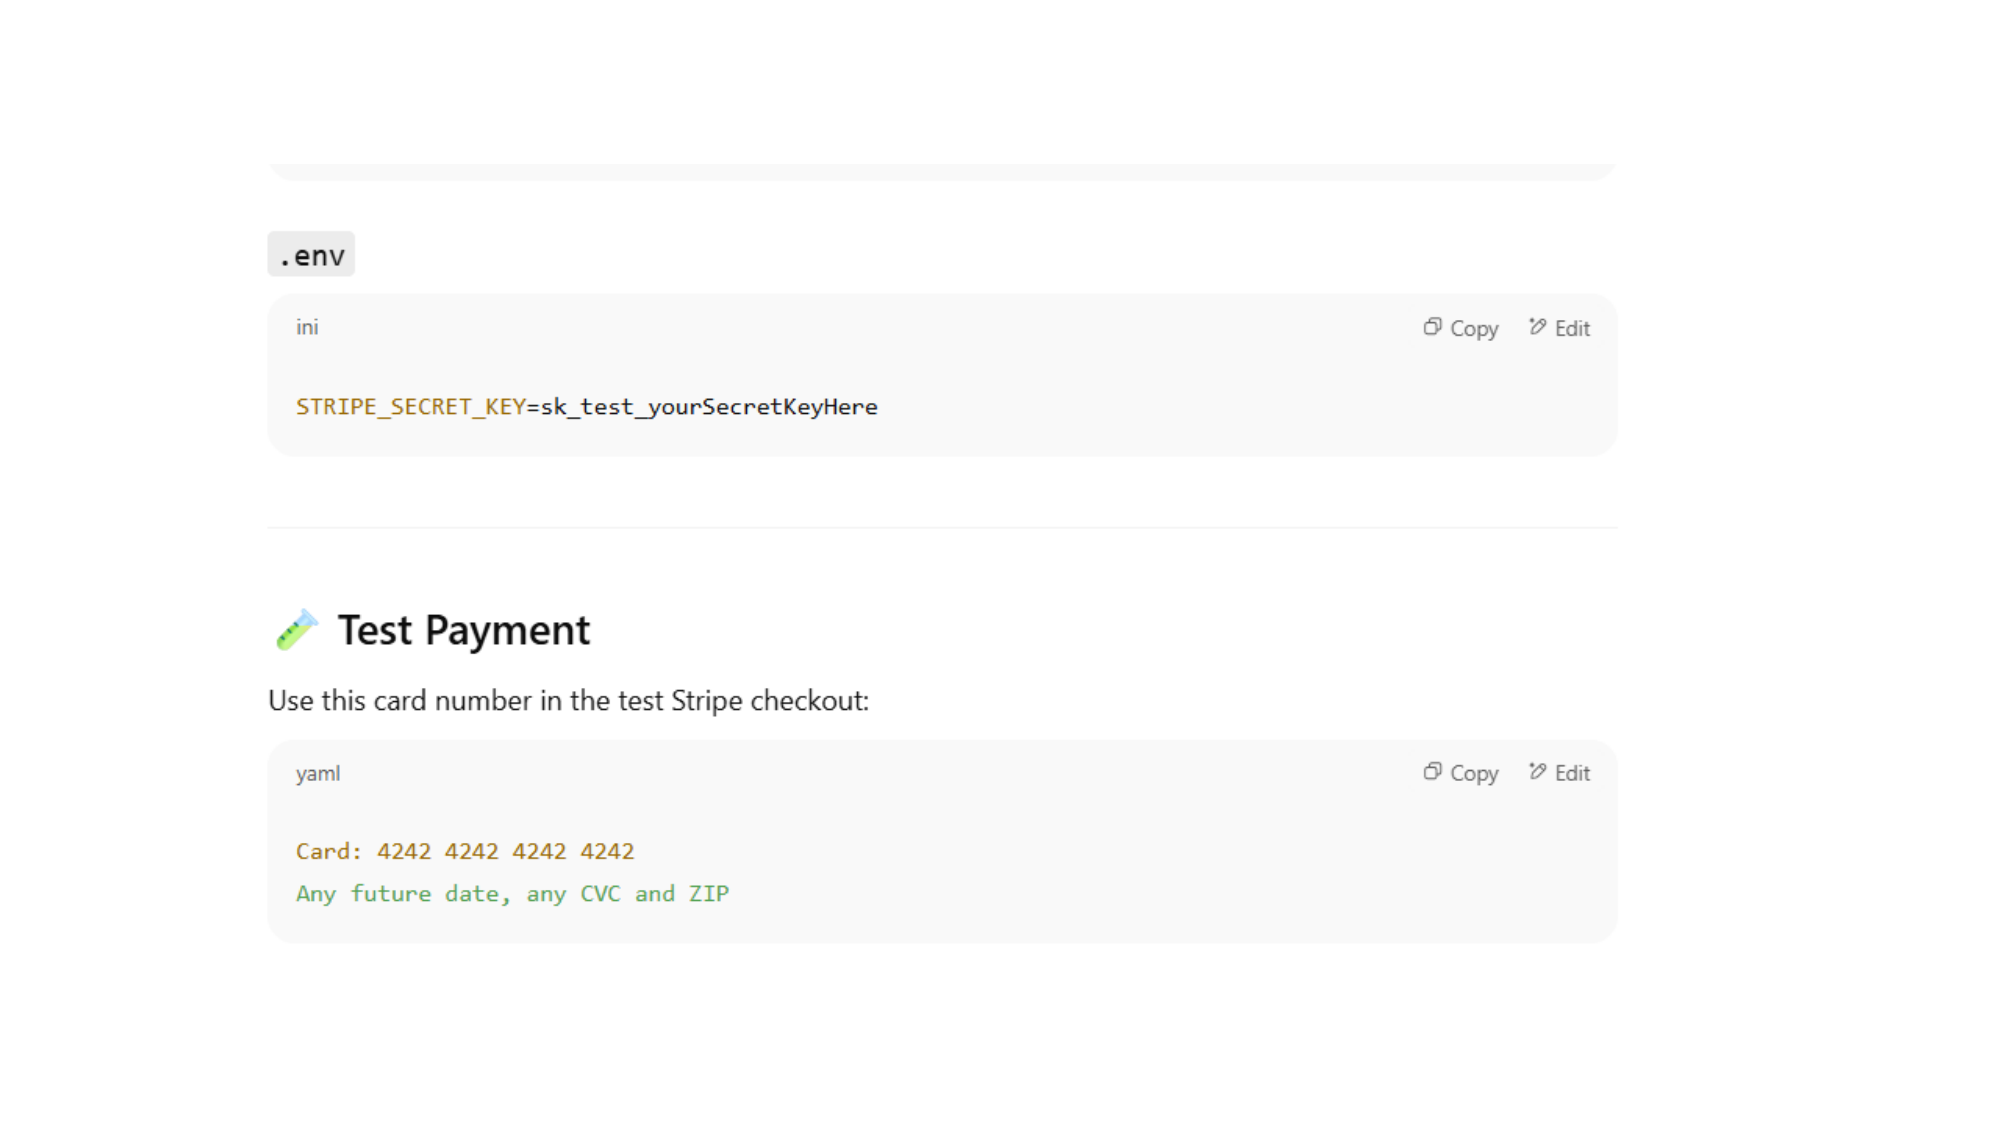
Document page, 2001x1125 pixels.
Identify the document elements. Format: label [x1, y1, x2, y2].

picture [149, 164, 1851, 961]
